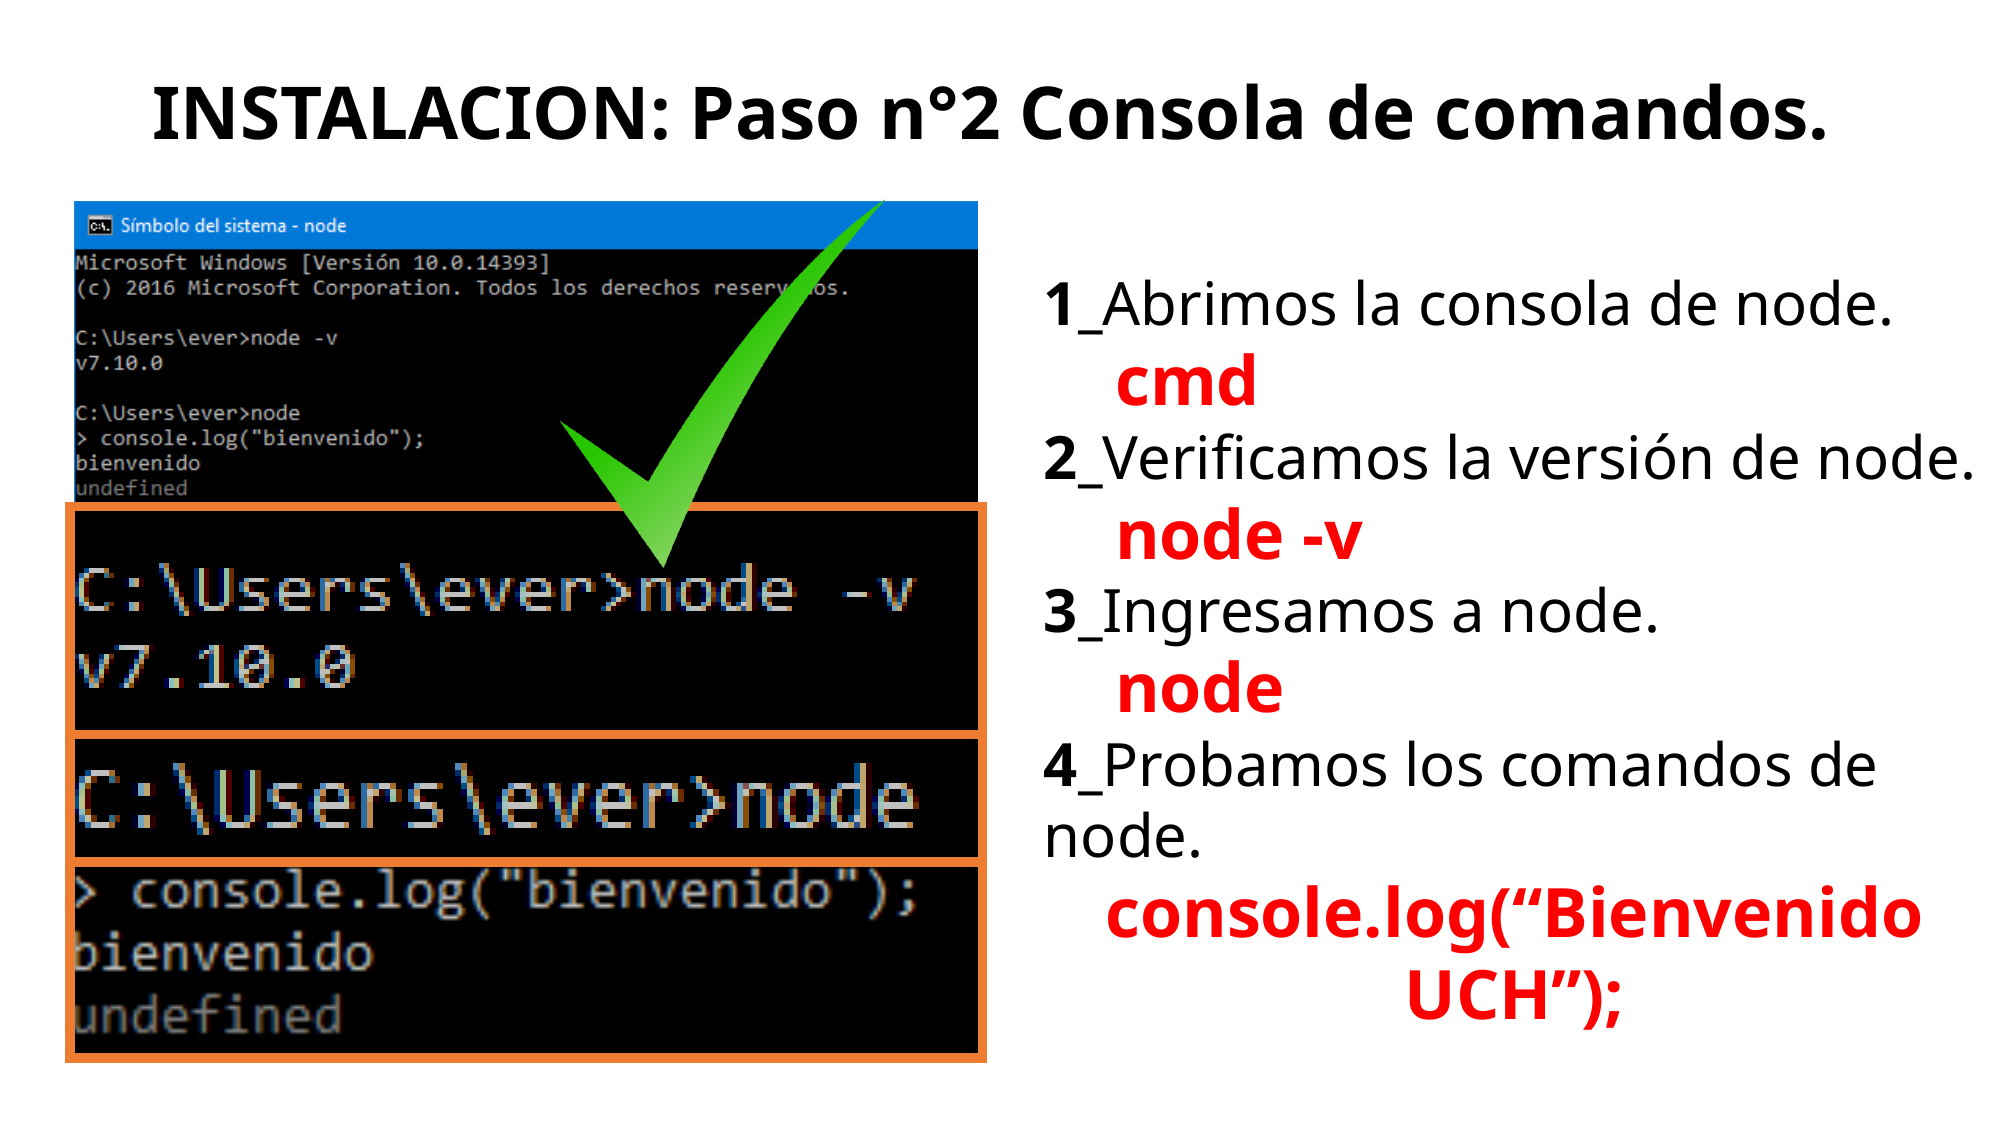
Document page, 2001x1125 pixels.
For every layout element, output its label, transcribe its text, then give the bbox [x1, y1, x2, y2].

title INSTALACION: Paso n°2 Consola de comandos. [137, 59, 1863, 173]
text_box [74, 198, 978, 1054]
text_box 1_Abrimos la consola de node. cmd 2_Verificamos la versión de node. node -v 3_Ingresamos a node. node 4_Probamos los comandos de node. console.log(“Bienvenido UCH”); [1028, 258, 2000, 1054]
